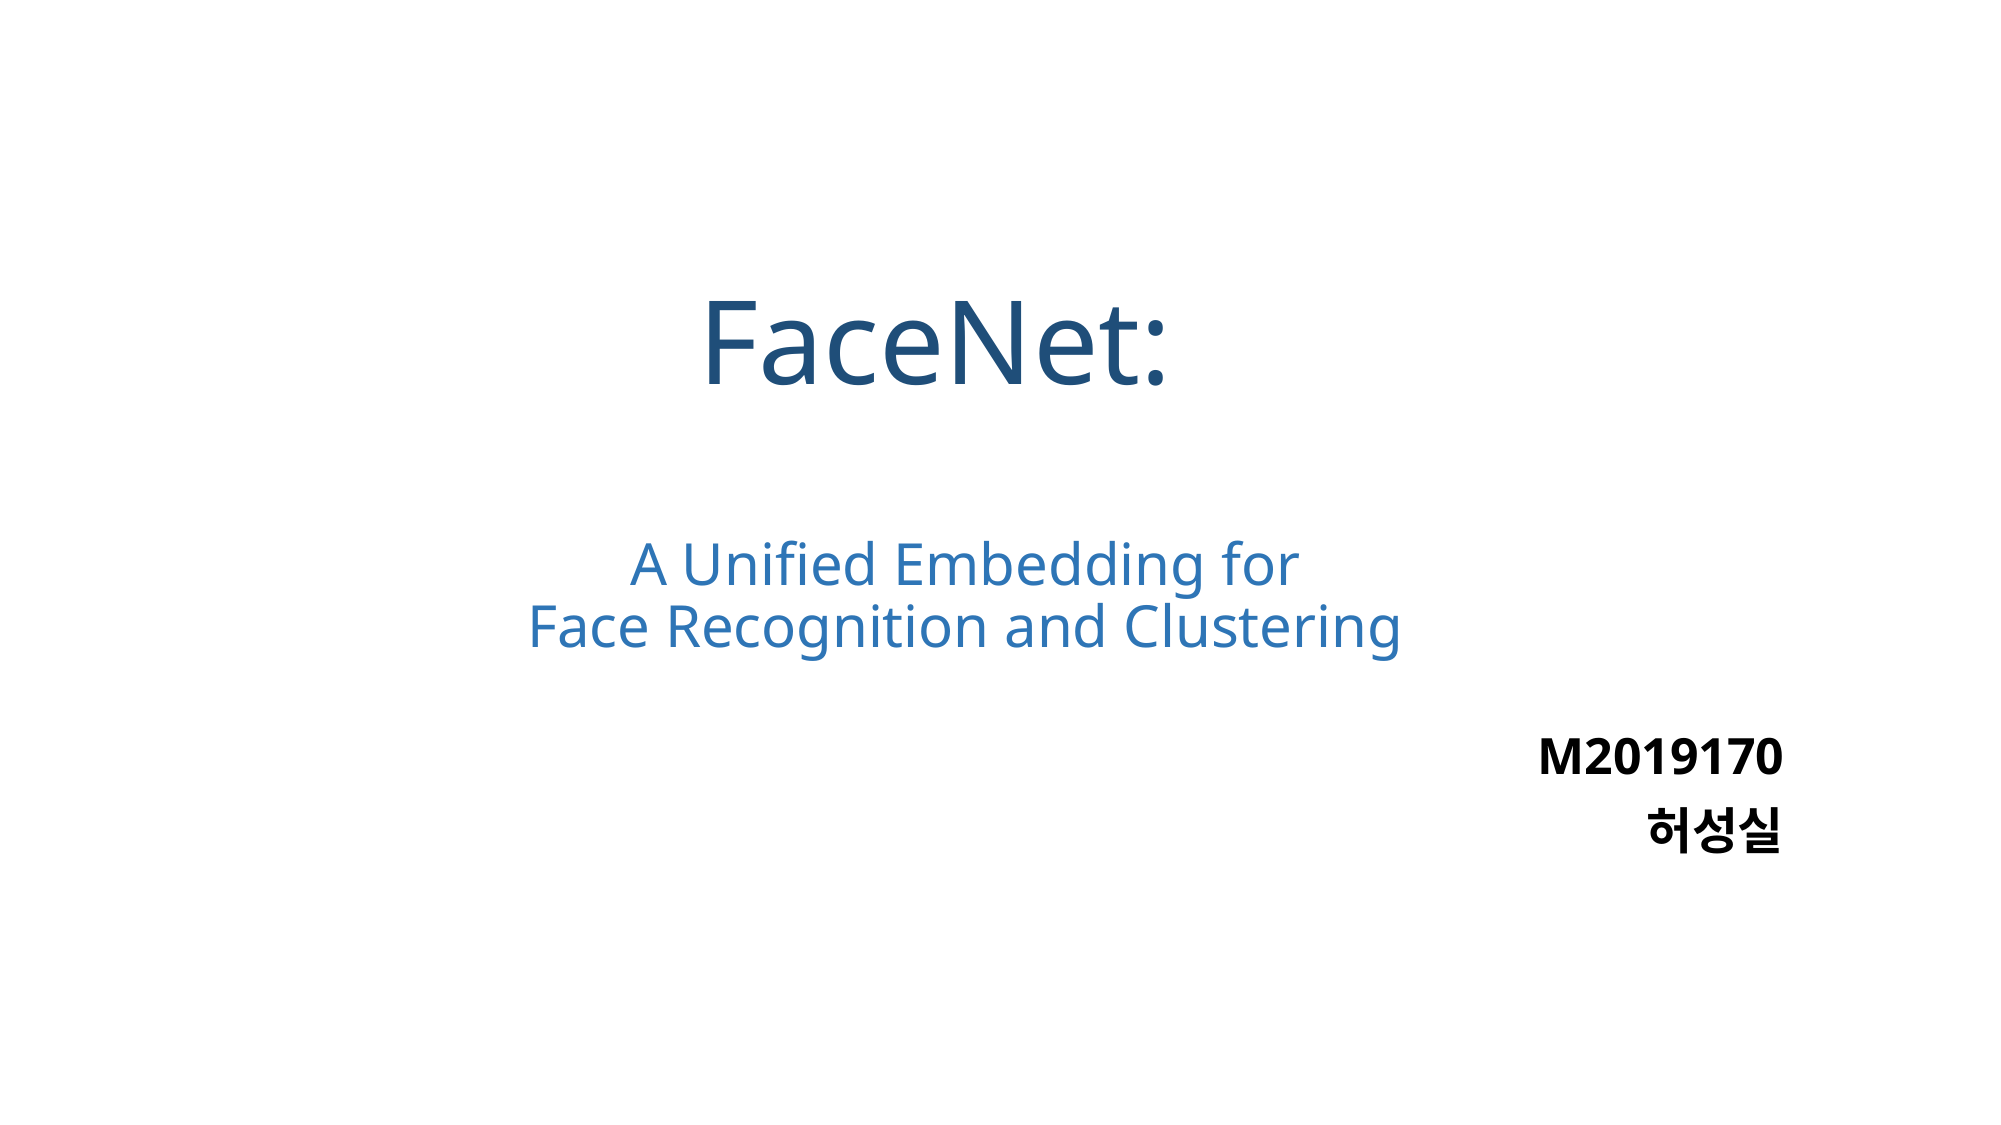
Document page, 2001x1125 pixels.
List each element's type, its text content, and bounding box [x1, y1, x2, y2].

title FaceNet: A Unified Embedding for Face Recognition and Clustering [215, 276, 1716, 669]
subtitle M2019170 허성실 [299, 723, 1799, 996]
